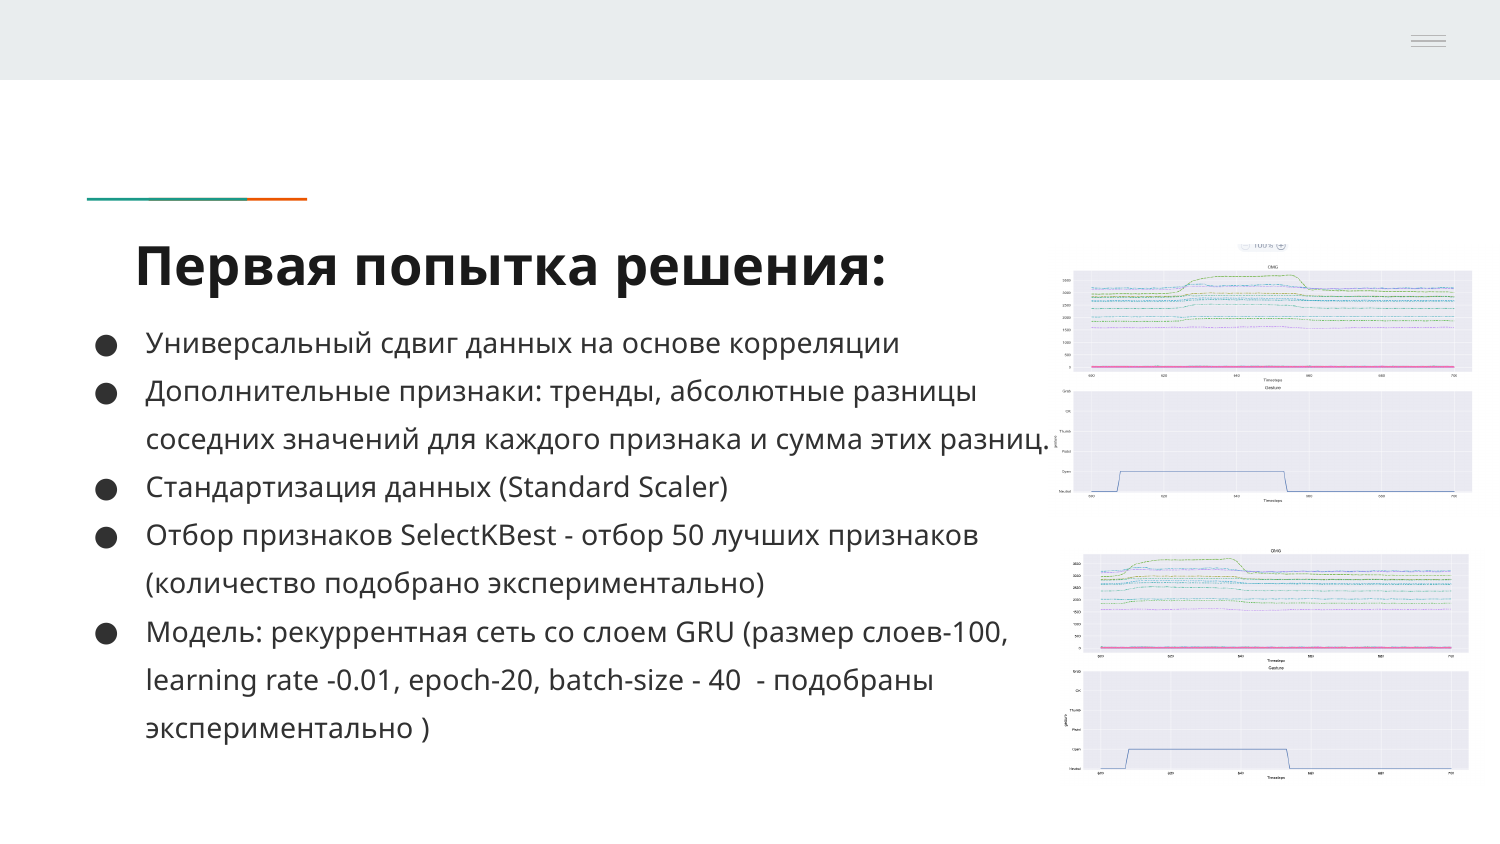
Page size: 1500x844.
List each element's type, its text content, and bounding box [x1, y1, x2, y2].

picture [1060, 548, 1486, 786]
picture [1048, 244, 1500, 518]
list Универсальный сдвиг данных на основе корреляции Дополнительные признаки: тренды, абсолютные разницы соседних значений для каждого признака и сумма этих разниц. Стандартизация данных (Standard Scaler) Отбор признаков SelectKBest - отбор 50 лучших признаков (количество подобрано экспериментально) Модель: рекуррентная сеть со слоем GRU (размер слоев-100, learning rate -0.01, epoch-20, batch-size - 40 - подобраны экспериментально ) [55, 296, 1074, 786]
title Первая попытка решения: [119, 216, 1381, 296]
